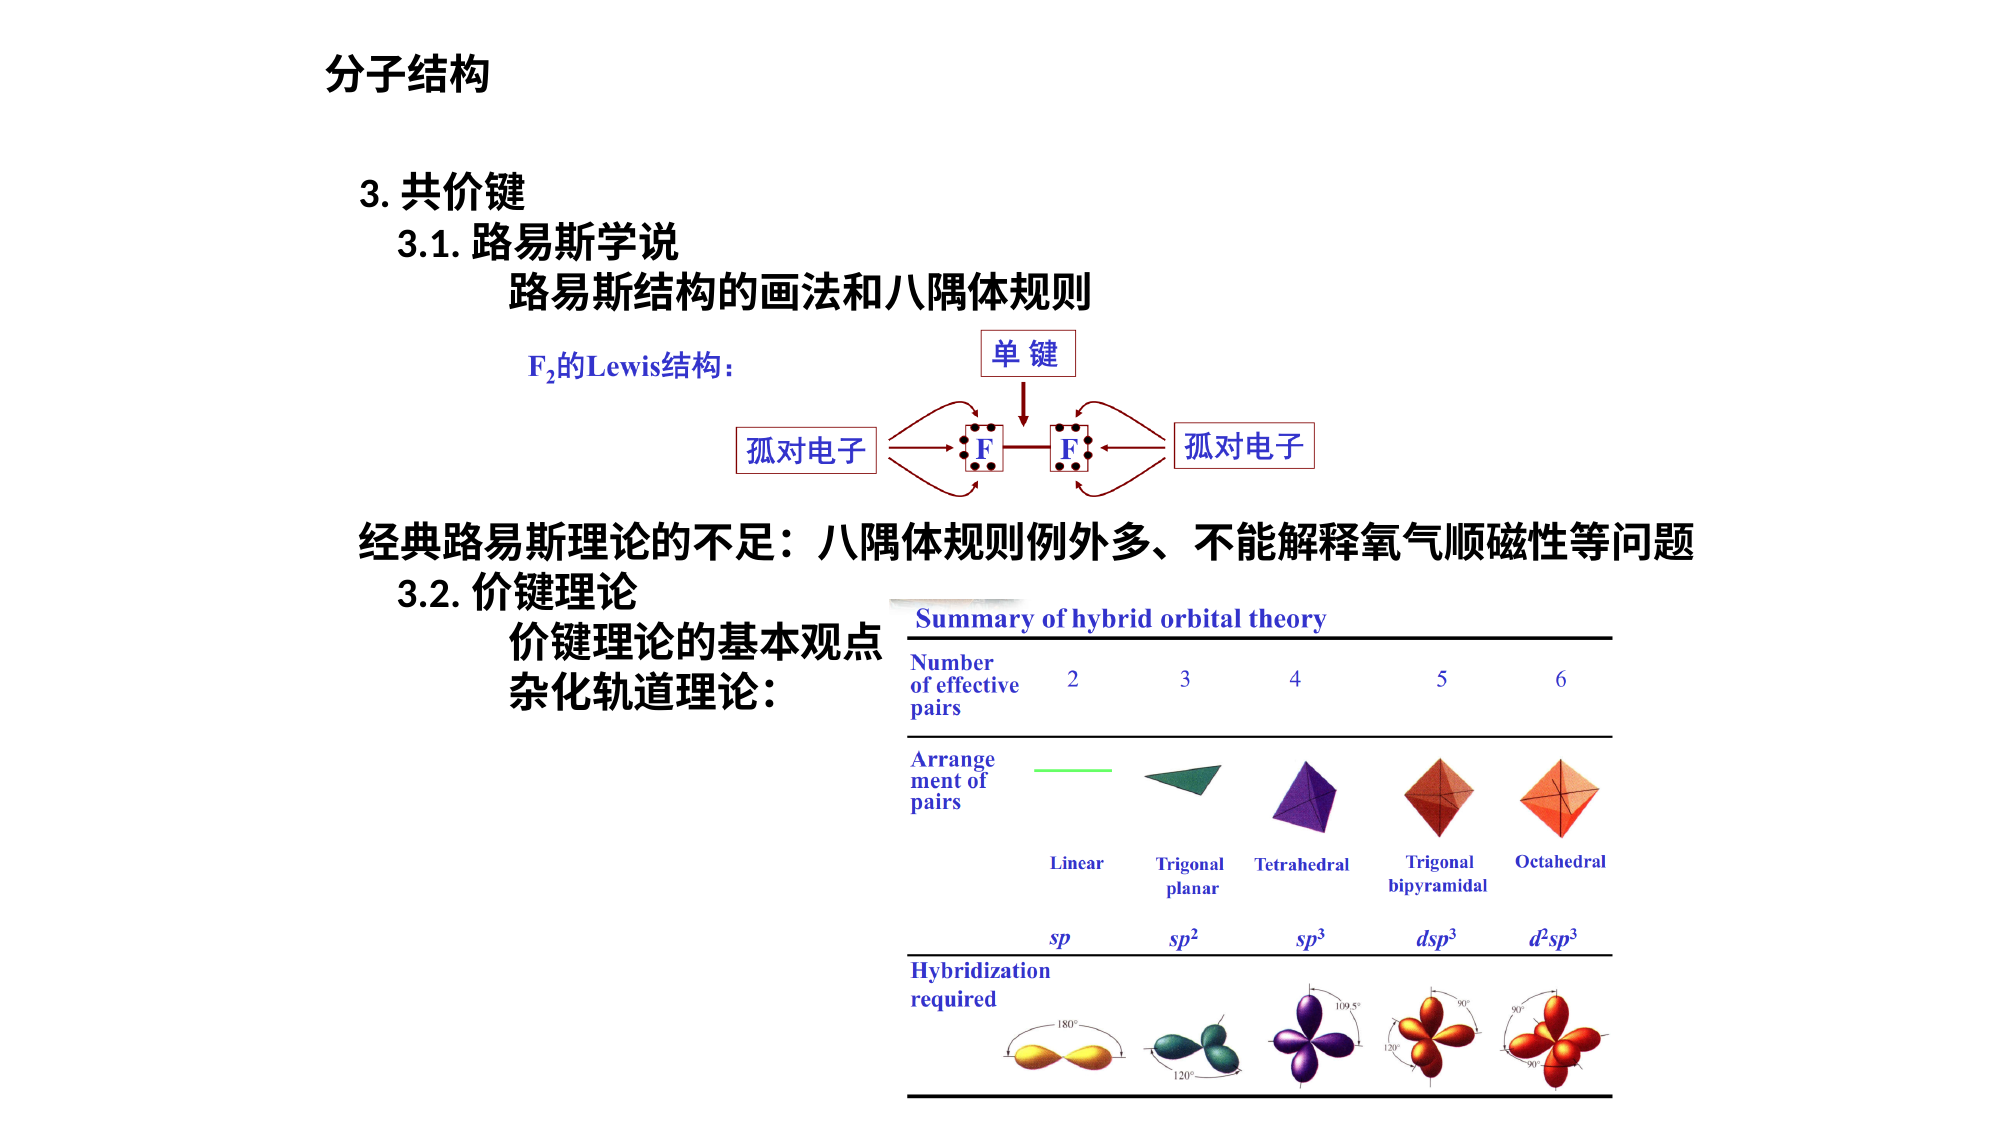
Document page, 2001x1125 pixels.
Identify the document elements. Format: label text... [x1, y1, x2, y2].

picture [489, 322, 1368, 517]
picture [889, 599, 1632, 1107]
text_box 分子结构 [309, 40, 507, 105]
text_box 3.共价键 3.1.路易斯学说 路易斯结构的画法和八隅体规则 经典路易斯理论的不足：八隅体规则例外多、不能解释氧气顺磁性等问题 3.2.价键理论 价键理论的基本观点 杂化轨道理论： [343, 158, 1742, 723]
